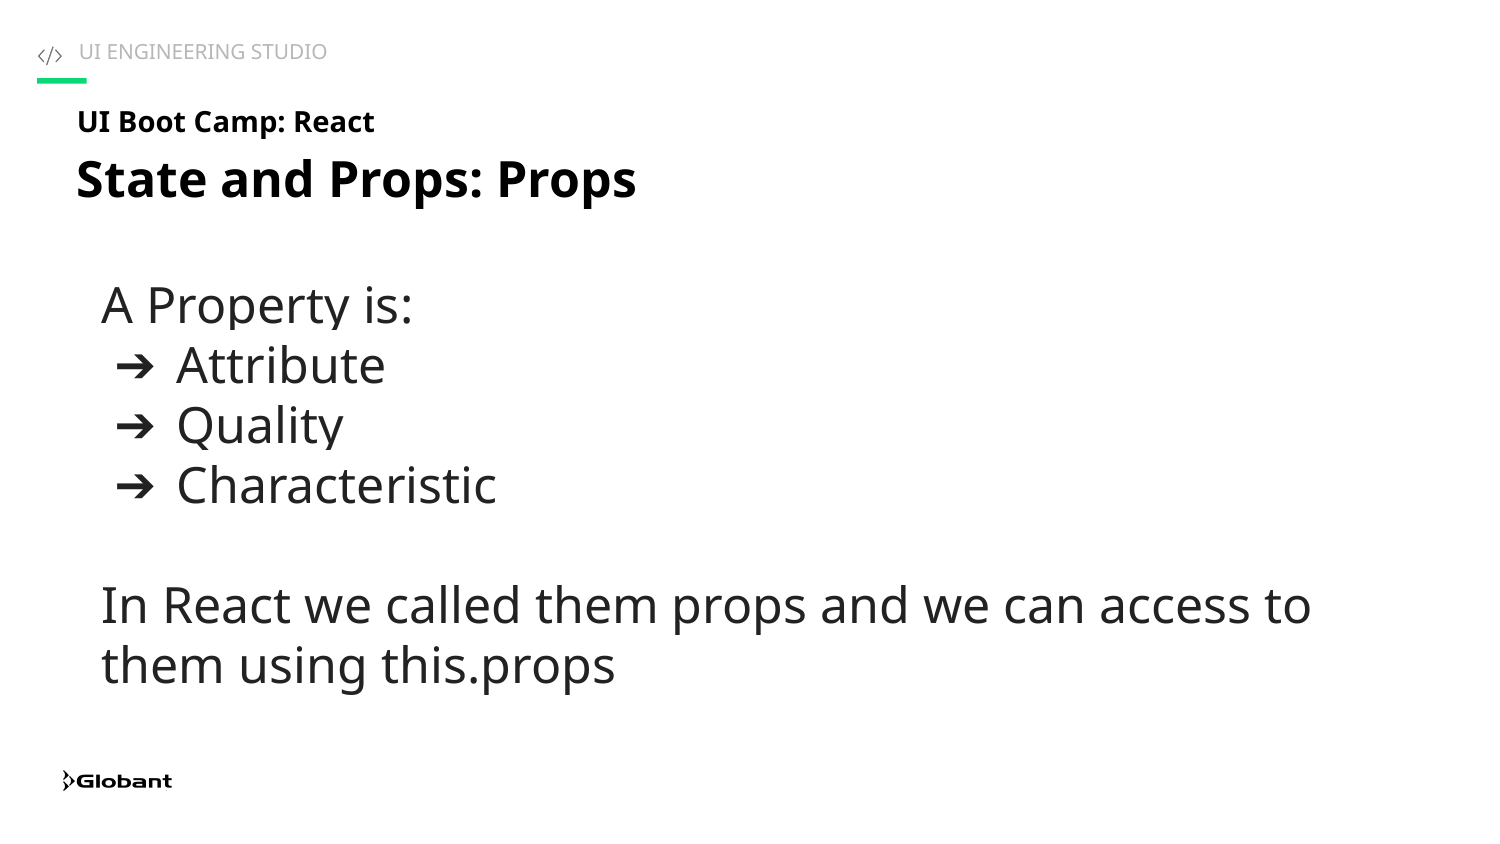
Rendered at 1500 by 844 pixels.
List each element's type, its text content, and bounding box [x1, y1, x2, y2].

text_box UI Boot Camp: React State and Props: Props [61, 83, 751, 227]
text_box A Property is: Attribute Quality Characteristic In React we called them props and we can access to them using this.props [86, 258, 1404, 560]
picture [36, 45, 63, 66]
picture [62, 770, 172, 791]
text_box [37, 78, 87, 84]
text_box UI ENGINEERING STUDIO [64, 29, 632, 69]
